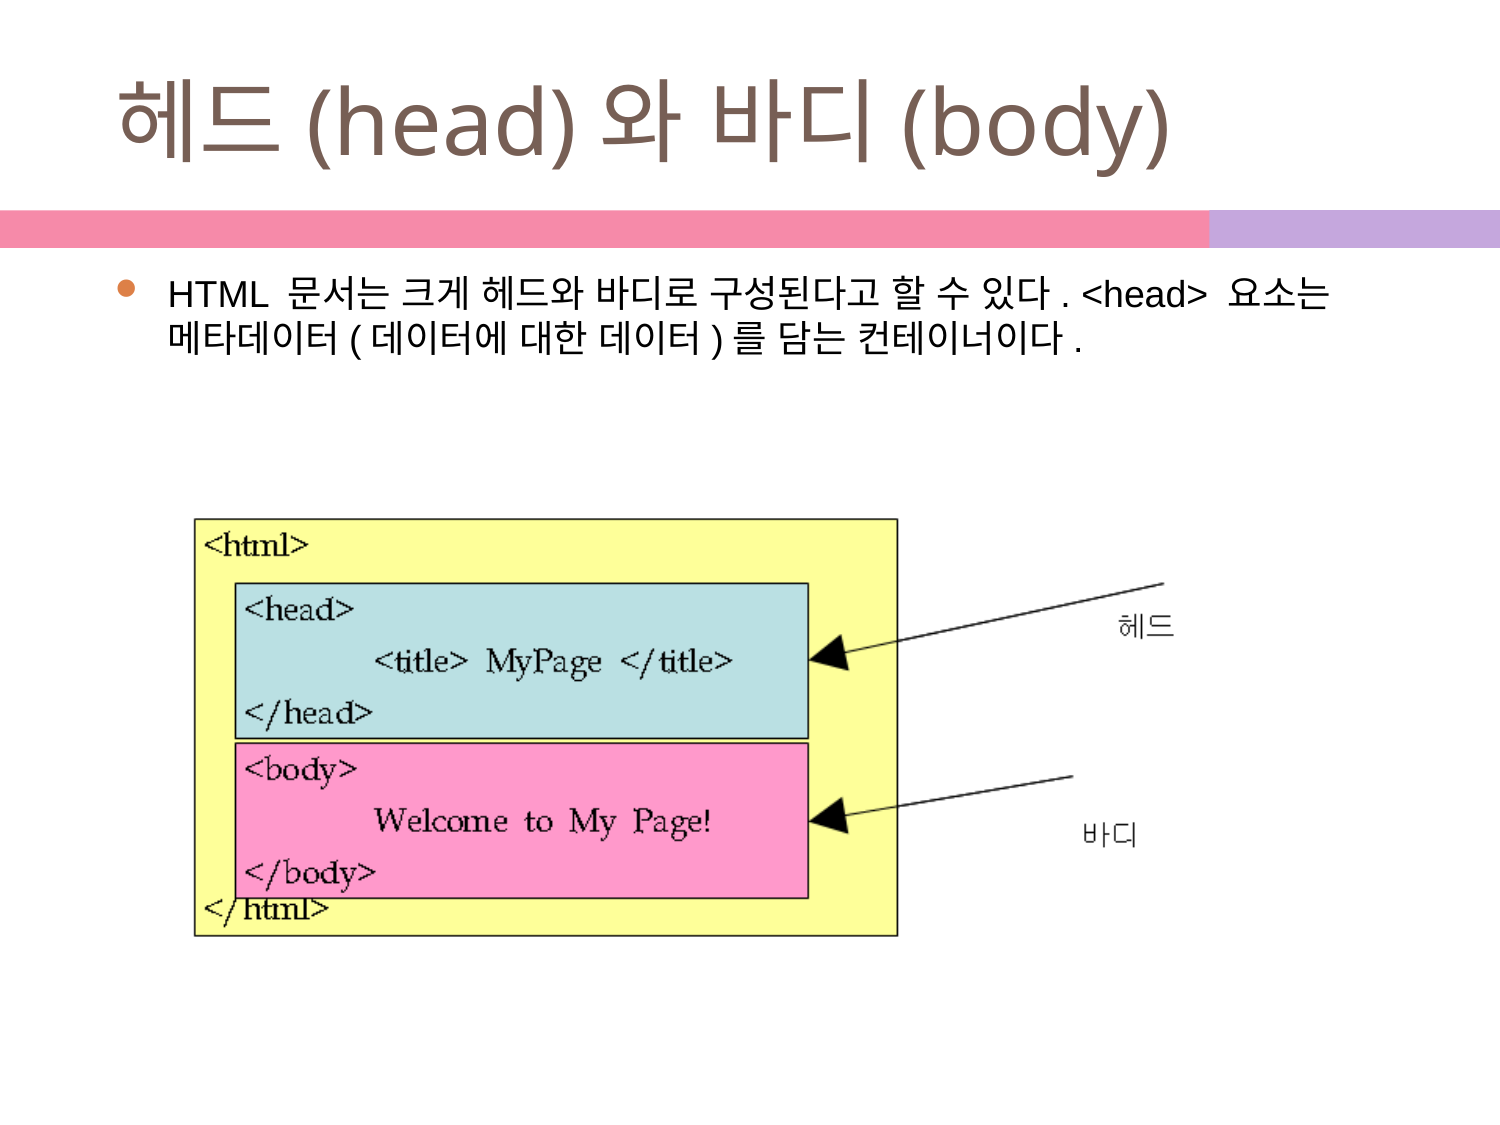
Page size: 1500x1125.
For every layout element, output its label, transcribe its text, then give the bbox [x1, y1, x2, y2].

picture [163, 492, 1213, 951]
list HTML 문서는 크게 헤드와 바디로 구성된다고 할 수 있다. <head> 요소는 메타데이터(데이터에 대한 데이터)를 담는 컨테이너이다. [100, 262, 1438, 1000]
title 헤드(head)와 바디(body) [100, 37, 1438, 200]
